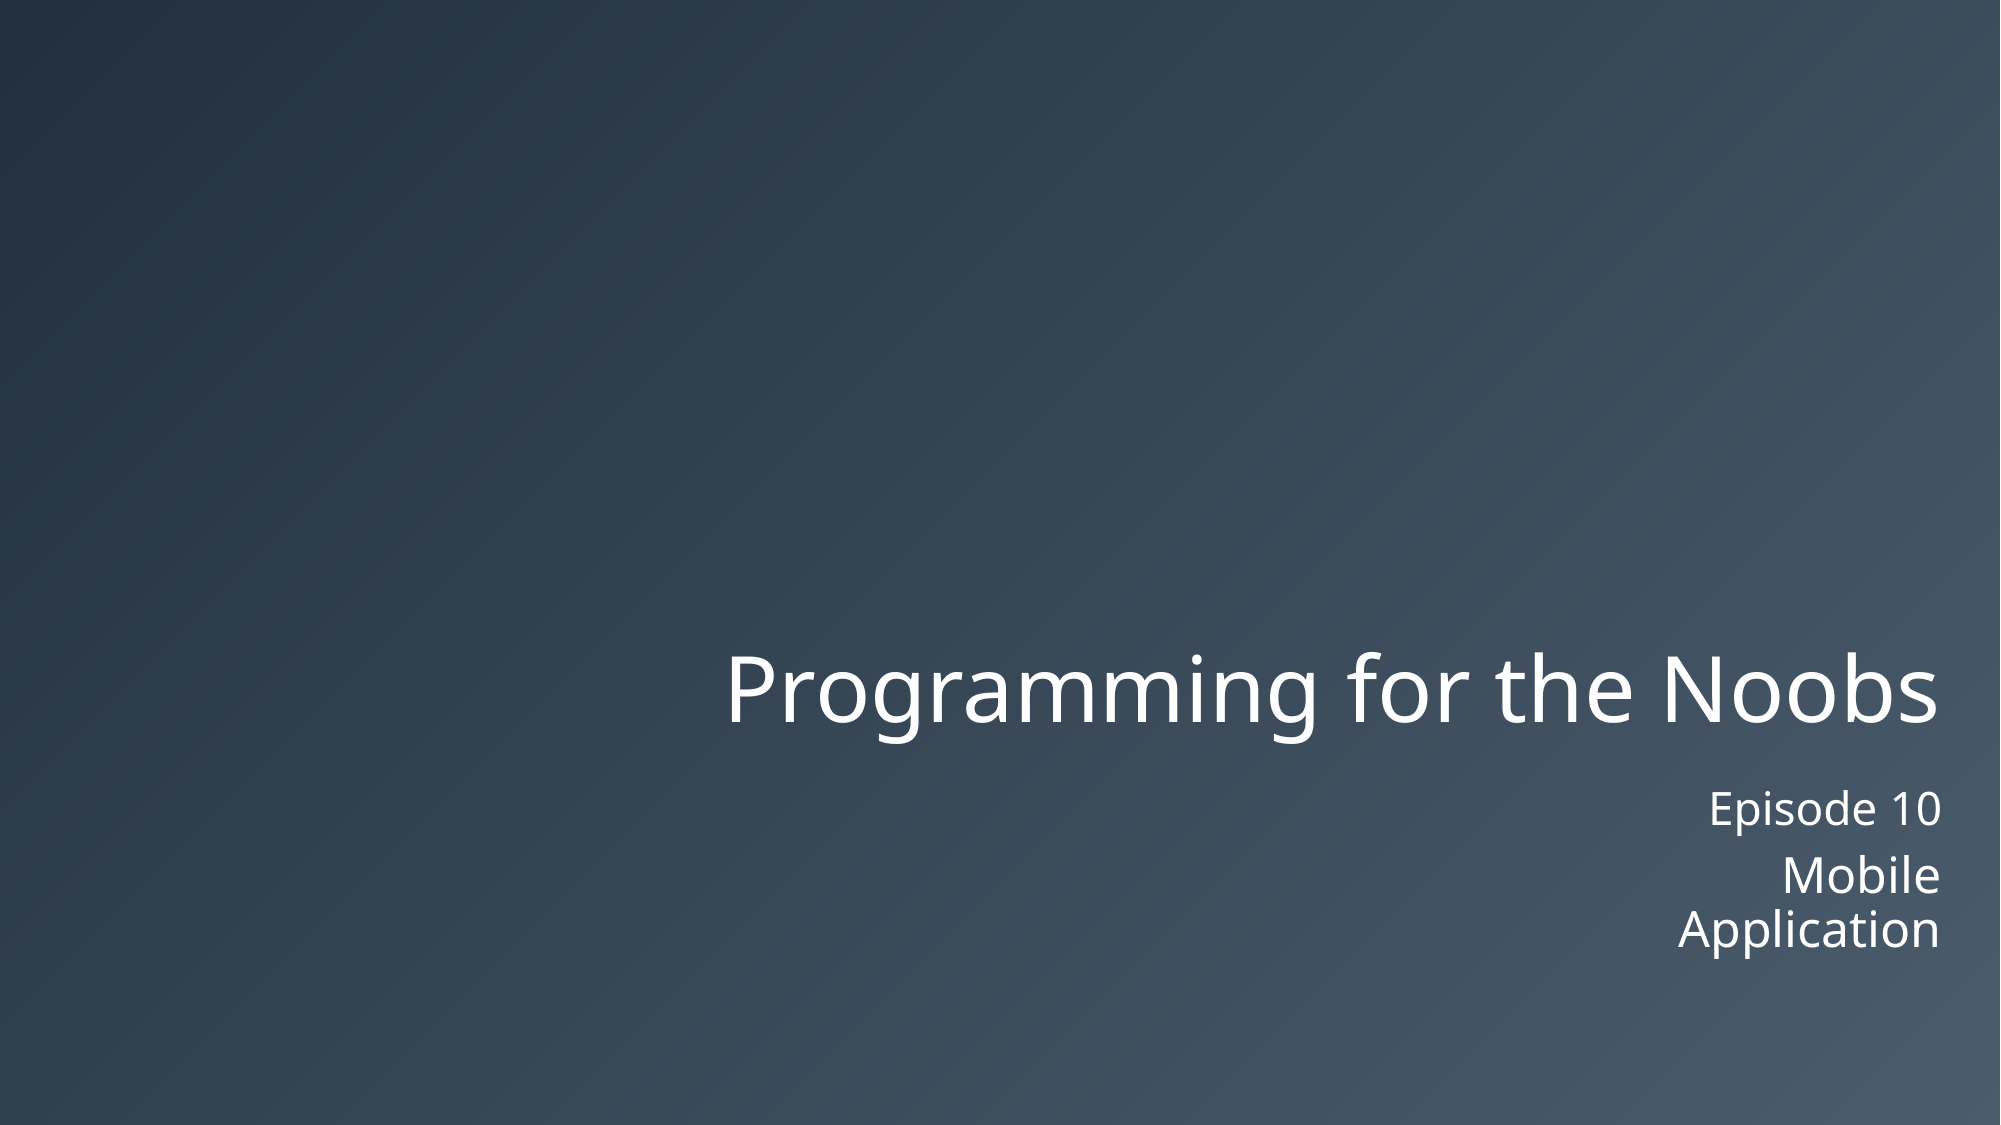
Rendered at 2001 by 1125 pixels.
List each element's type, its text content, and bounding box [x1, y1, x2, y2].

text_box Mobile Application [1542, 866, 1957, 942]
text_box Programming for the Noobs [232, 610, 1957, 776]
text_box Episode 10 [1689, 775, 1957, 846]
